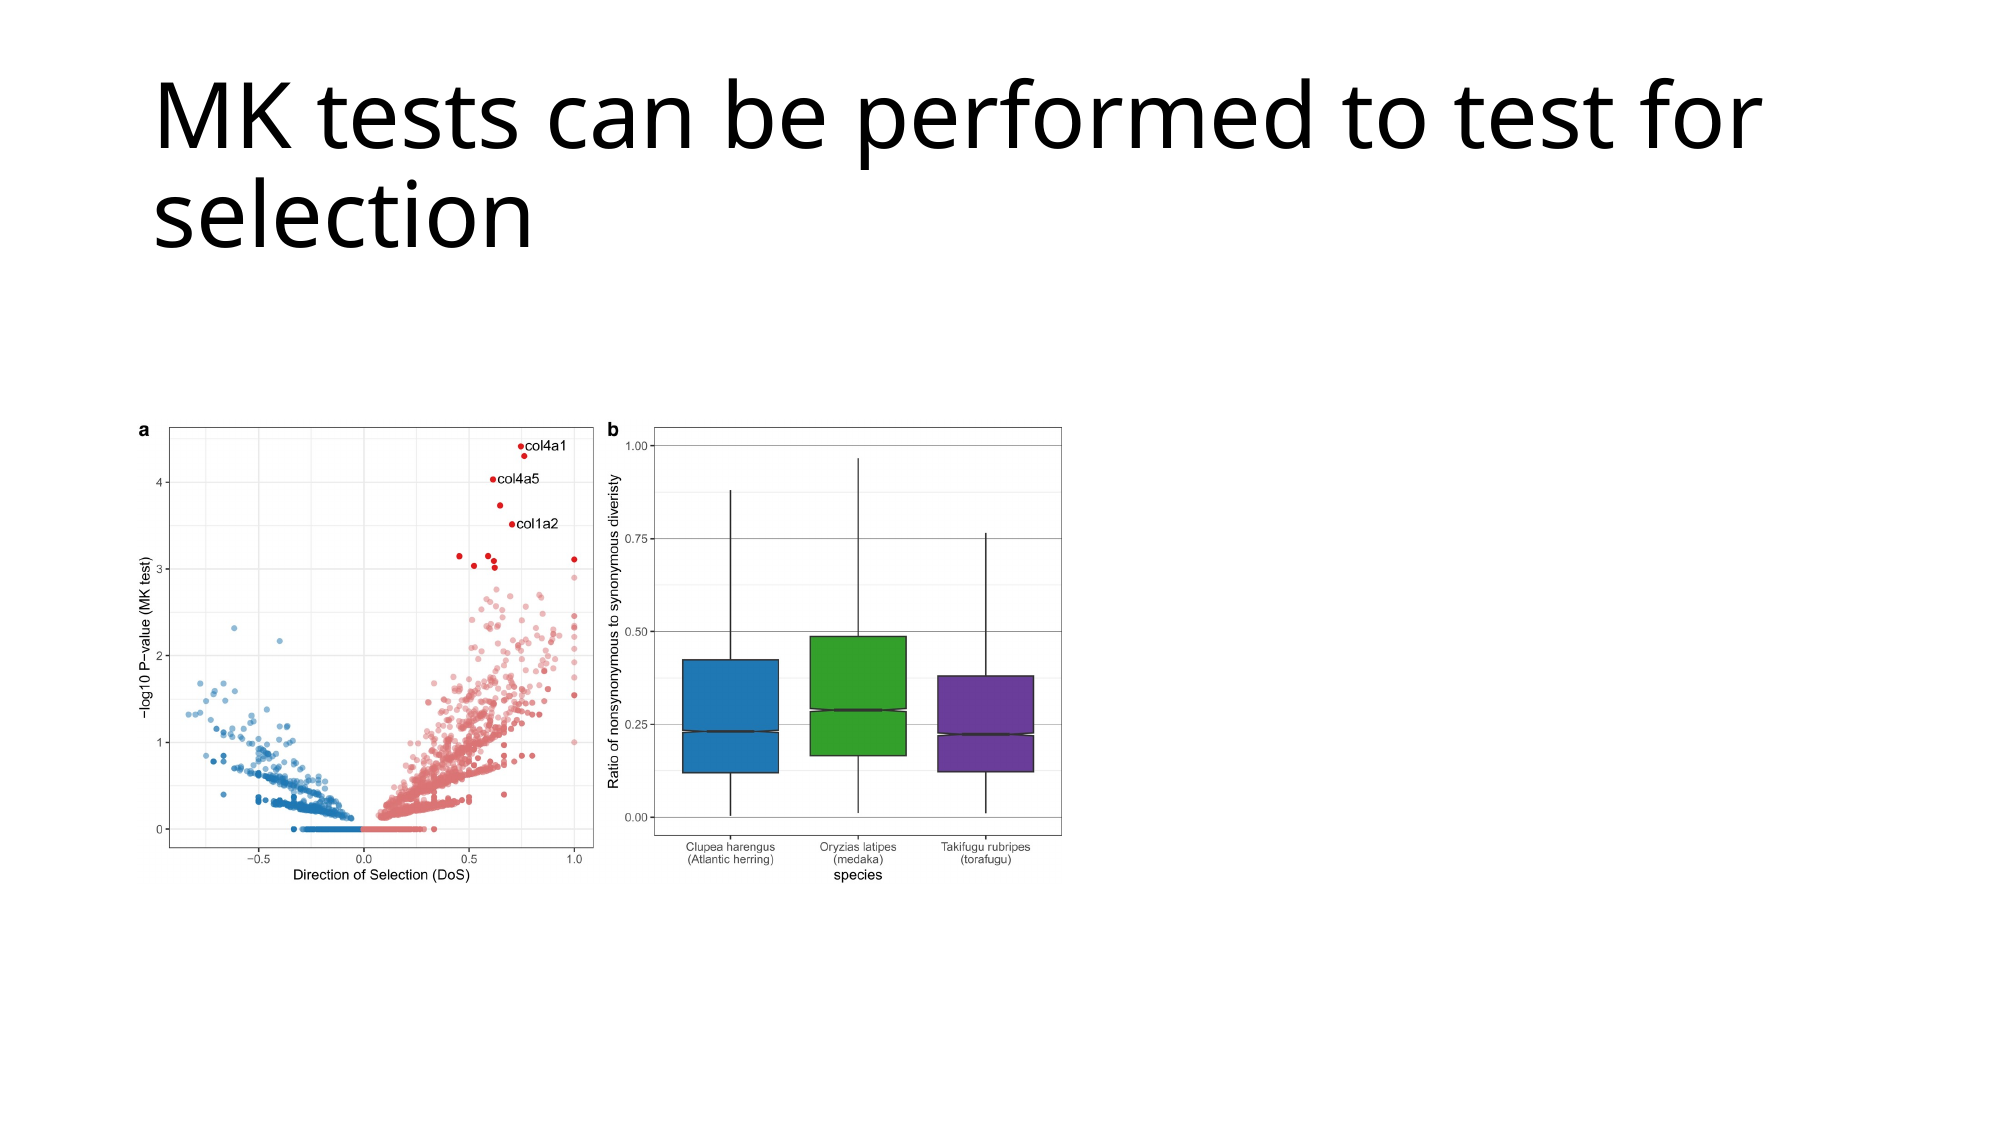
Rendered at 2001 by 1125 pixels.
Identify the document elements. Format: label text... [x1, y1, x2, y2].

title MK tests can be performed to test for selection [137, 59, 1863, 278]
picture [136, 419, 1063, 885]
